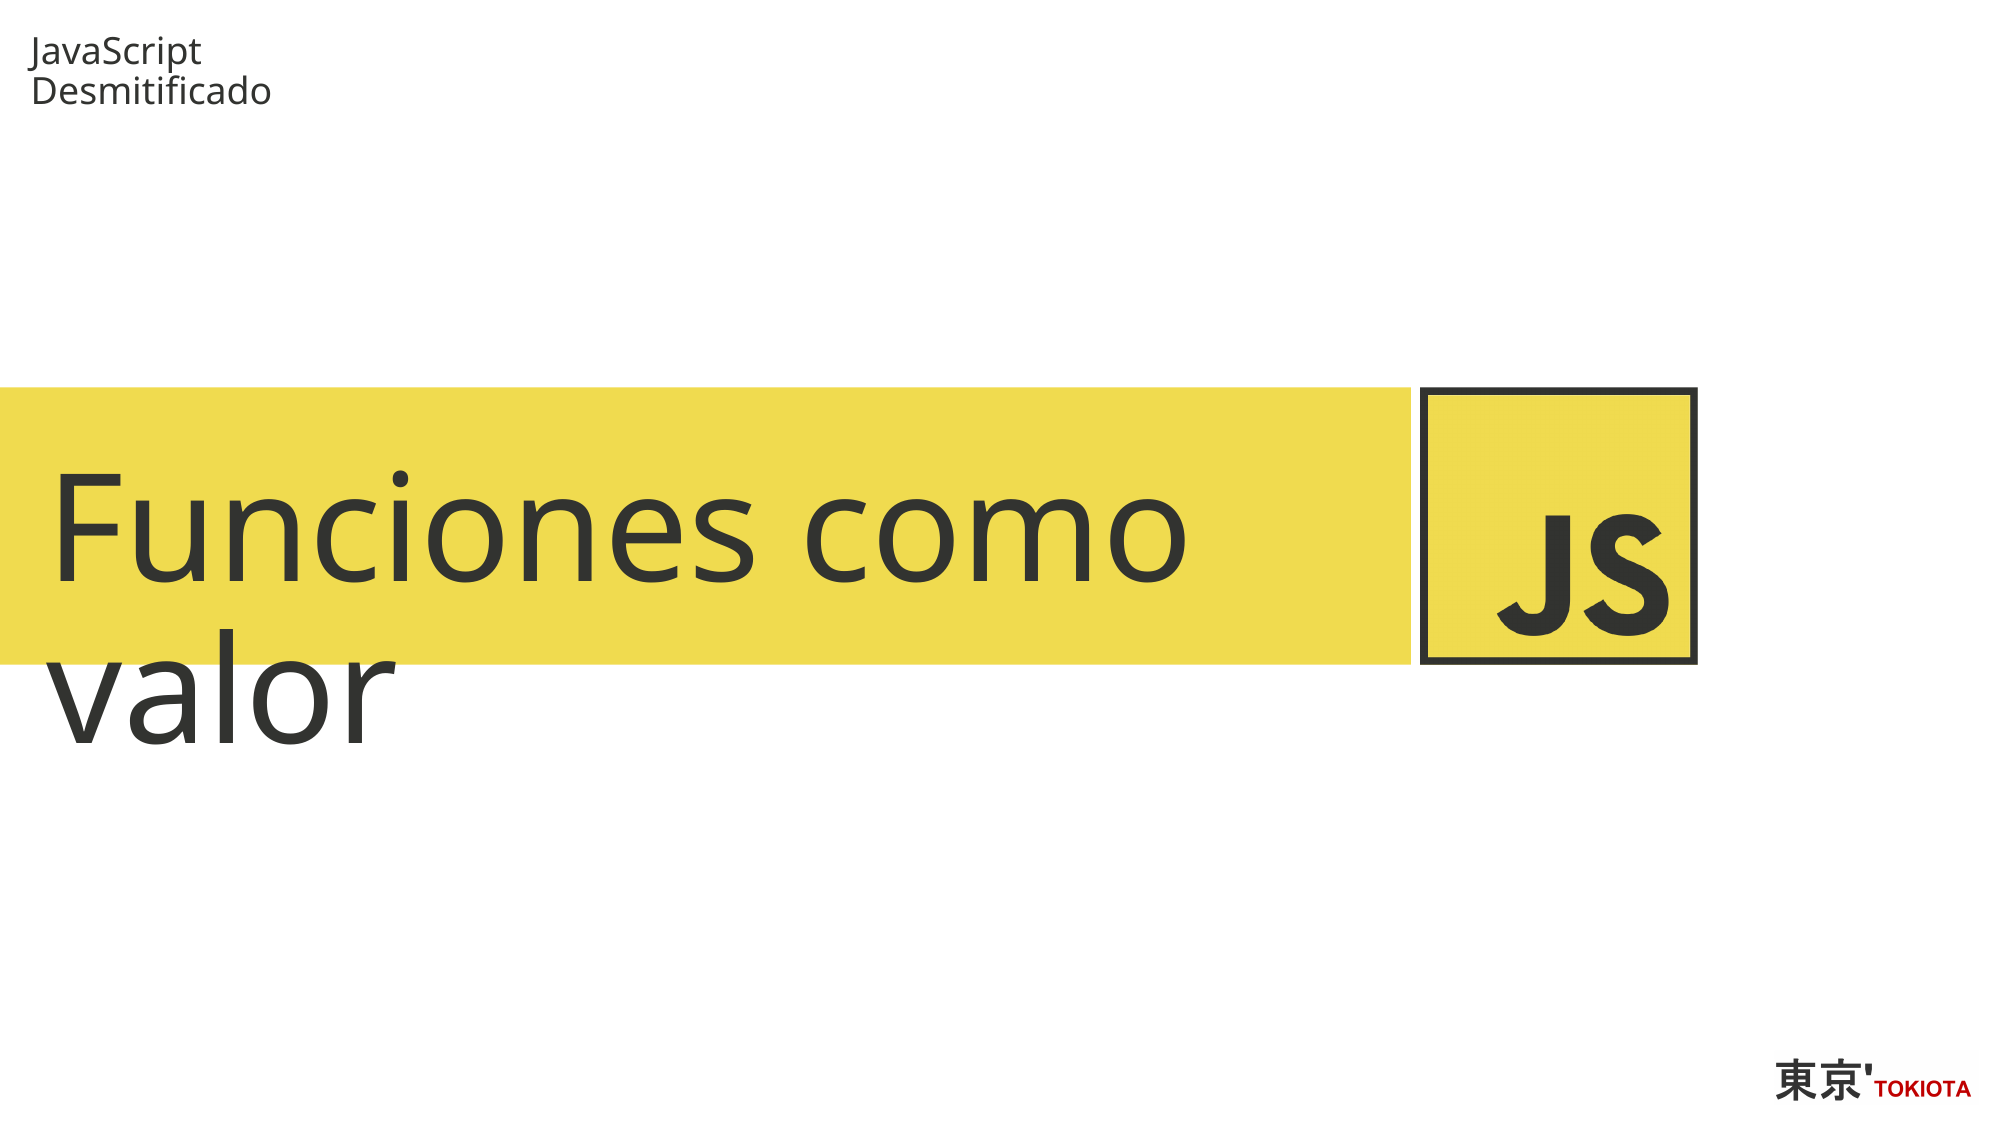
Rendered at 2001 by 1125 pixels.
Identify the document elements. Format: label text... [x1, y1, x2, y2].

title Funciones como valor [32, 444, 1388, 614]
picture [1774, 1050, 1979, 1105]
picture [1420, 387, 1698, 665]
